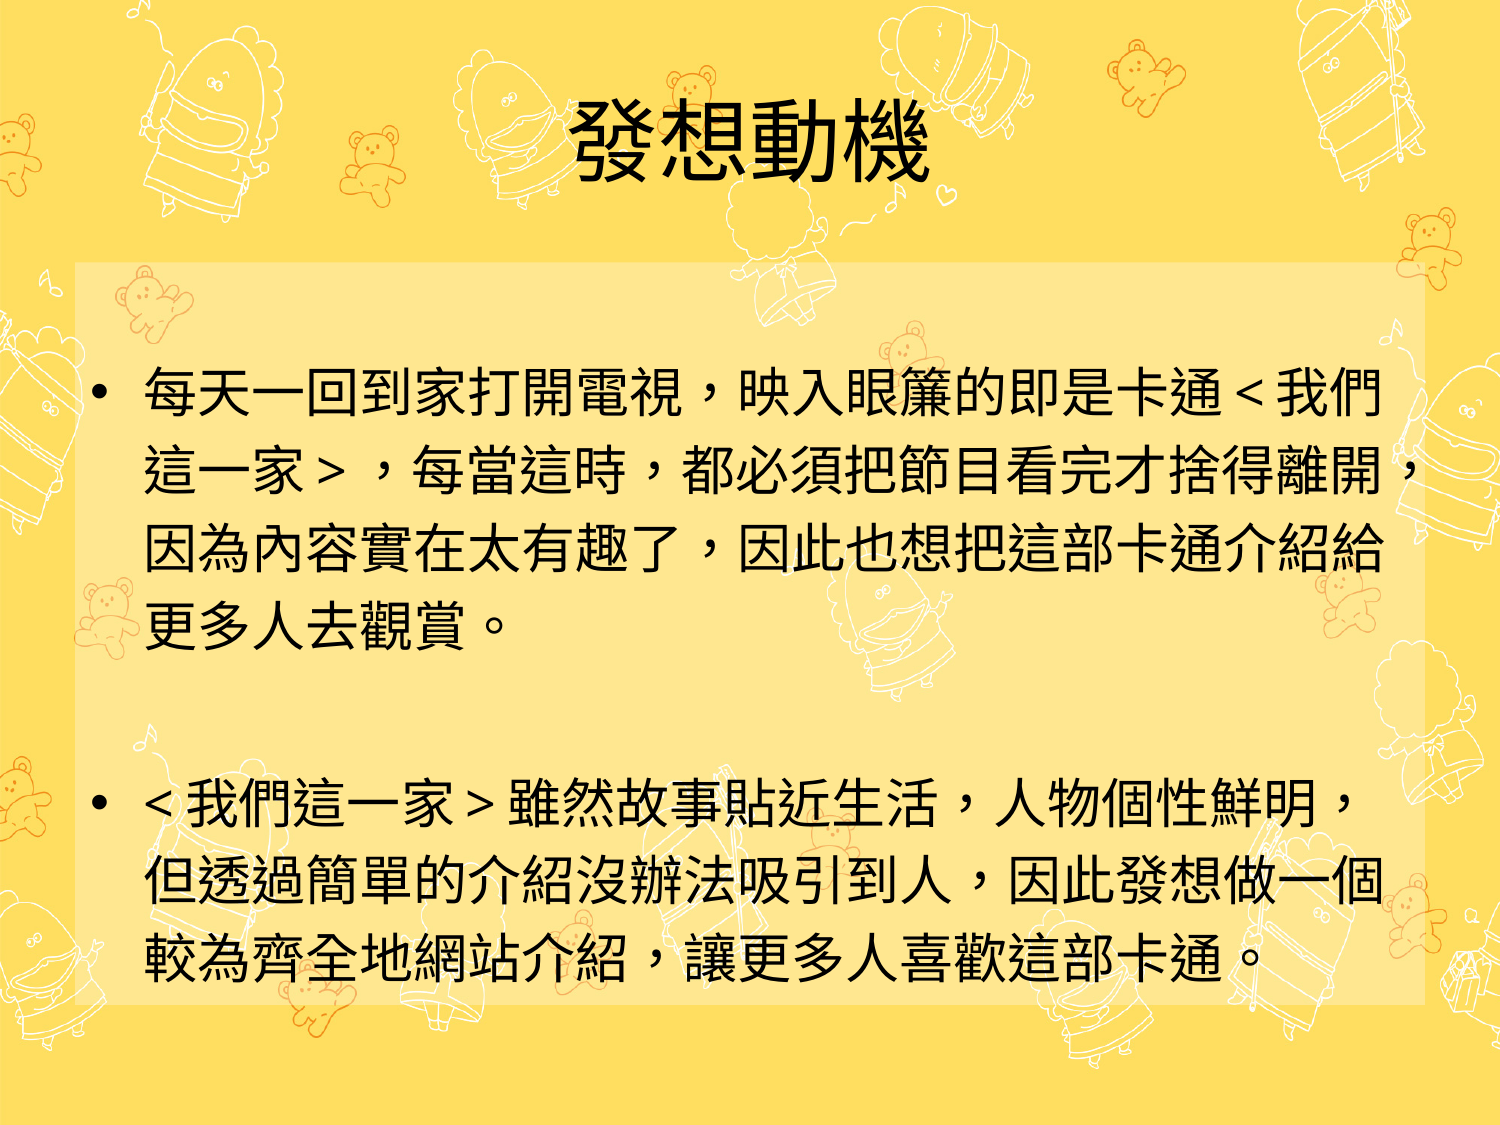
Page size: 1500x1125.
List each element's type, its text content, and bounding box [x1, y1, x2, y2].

list 每天一回到家打開電視，映入眼簾的即是卡通<我們這一家>，每當這時，都必須把節目看完才捨得離開，因為內容實在太有趣了，因此也想把這部卡通介紹給更多人去觀賞。 <我們這一家>雖然故事貼近生活，人物個性鮮明，但透過簡單的介紹沒辦法吸引到人，因此發想做一個較為齊全地網站介紹，讓更多人喜歡這部卡通。 [75, 262, 1425, 1005]
title 發想動機 [75, 45, 1425, 233]
